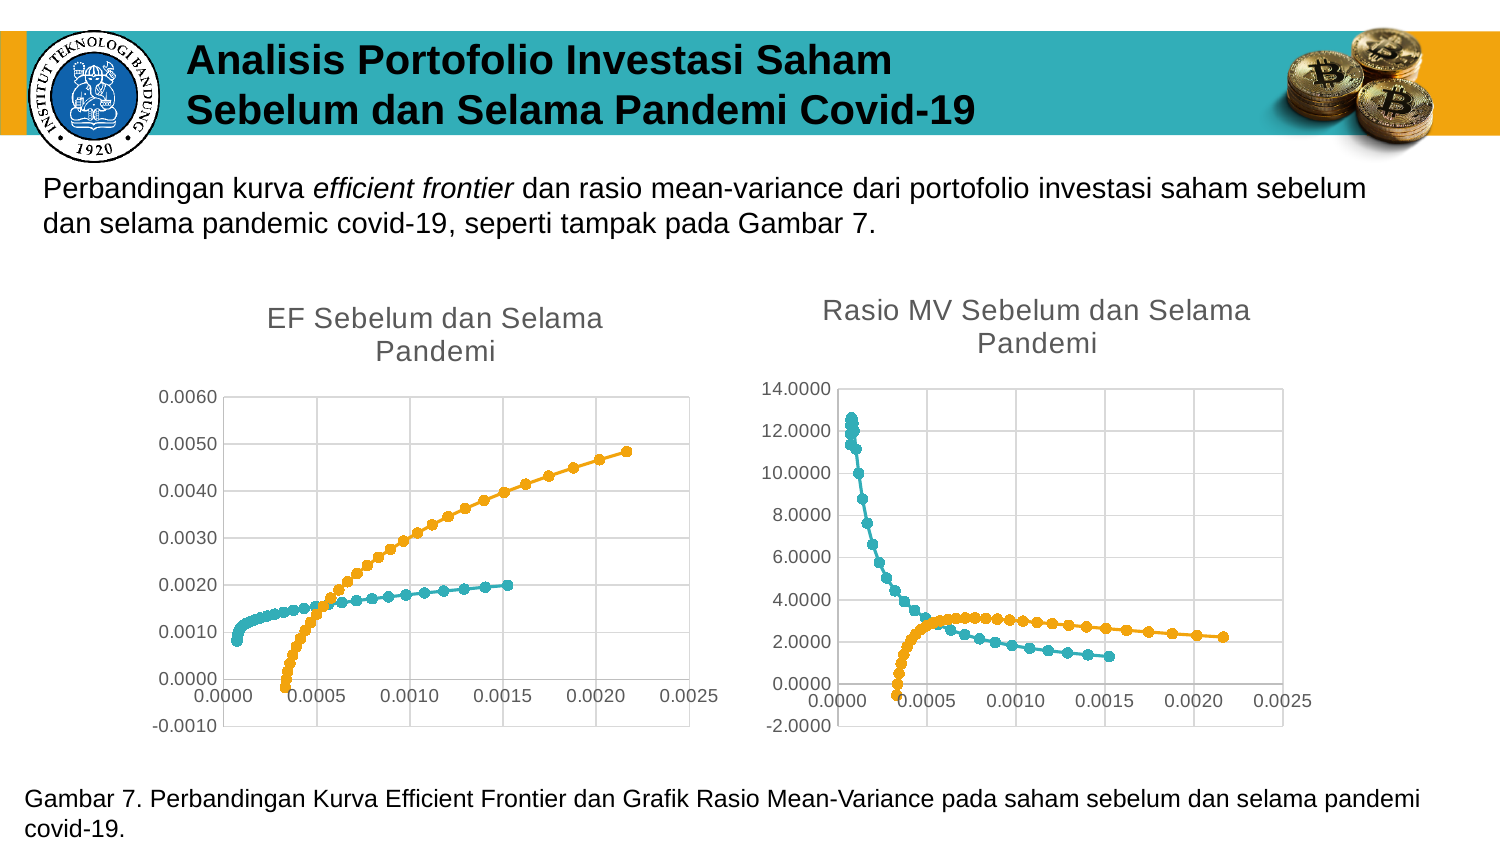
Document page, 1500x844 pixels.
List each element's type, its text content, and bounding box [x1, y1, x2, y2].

chart [140, 275, 732, 748]
text_box Perbandingan kurva efficient frontier dan rasio mean-variance dari portofolio investasi saham sebelum dan selama pandemic covid-19, seperti tampak pada Gambar 7. [28, 161, 1434, 247]
text_box Analisis Portofolio Investasi Saham Sebelum dan Selama Pandemi Covid-19 [171, 25, 1010, 115]
chart [749, 267, 1325, 748]
picture [27, 30, 160, 163]
picture [1255, 24, 1435, 166]
text_box Gambar 7. Perbandingan Kurva Efficient Frontier dan Grafik Rasio Mean-Variance pada saham sebelum dan selama pandemi covid-19. [9, 774, 1453, 844]
